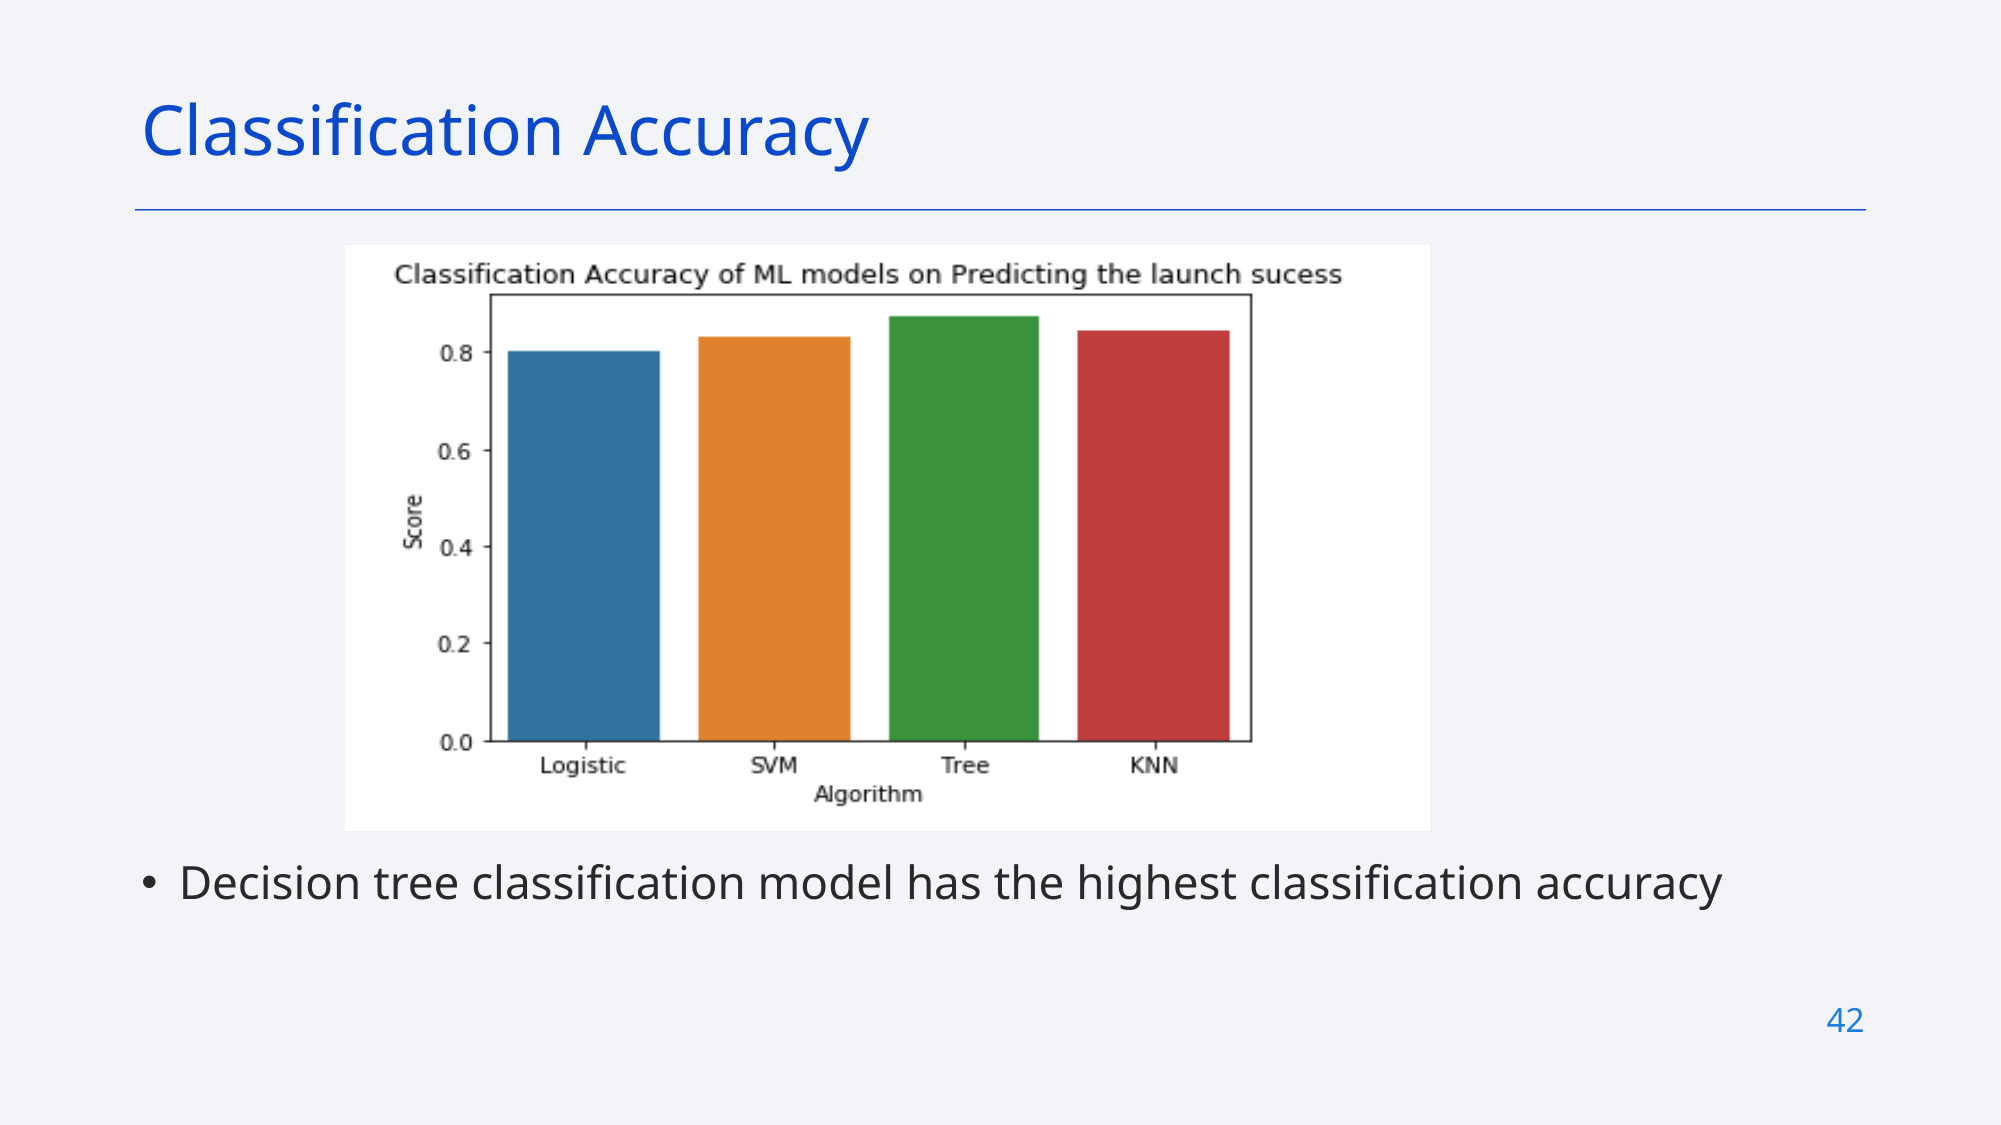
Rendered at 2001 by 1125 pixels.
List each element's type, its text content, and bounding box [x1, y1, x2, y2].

list Decision tree classification model has the highest classification accuracy [126, 341, 1815, 967]
slide_number 42 [1429, 988, 1880, 1055]
picture [0, 0, 2001, 1125]
text_box Classification Accuracy [126, 88, 1852, 179]
